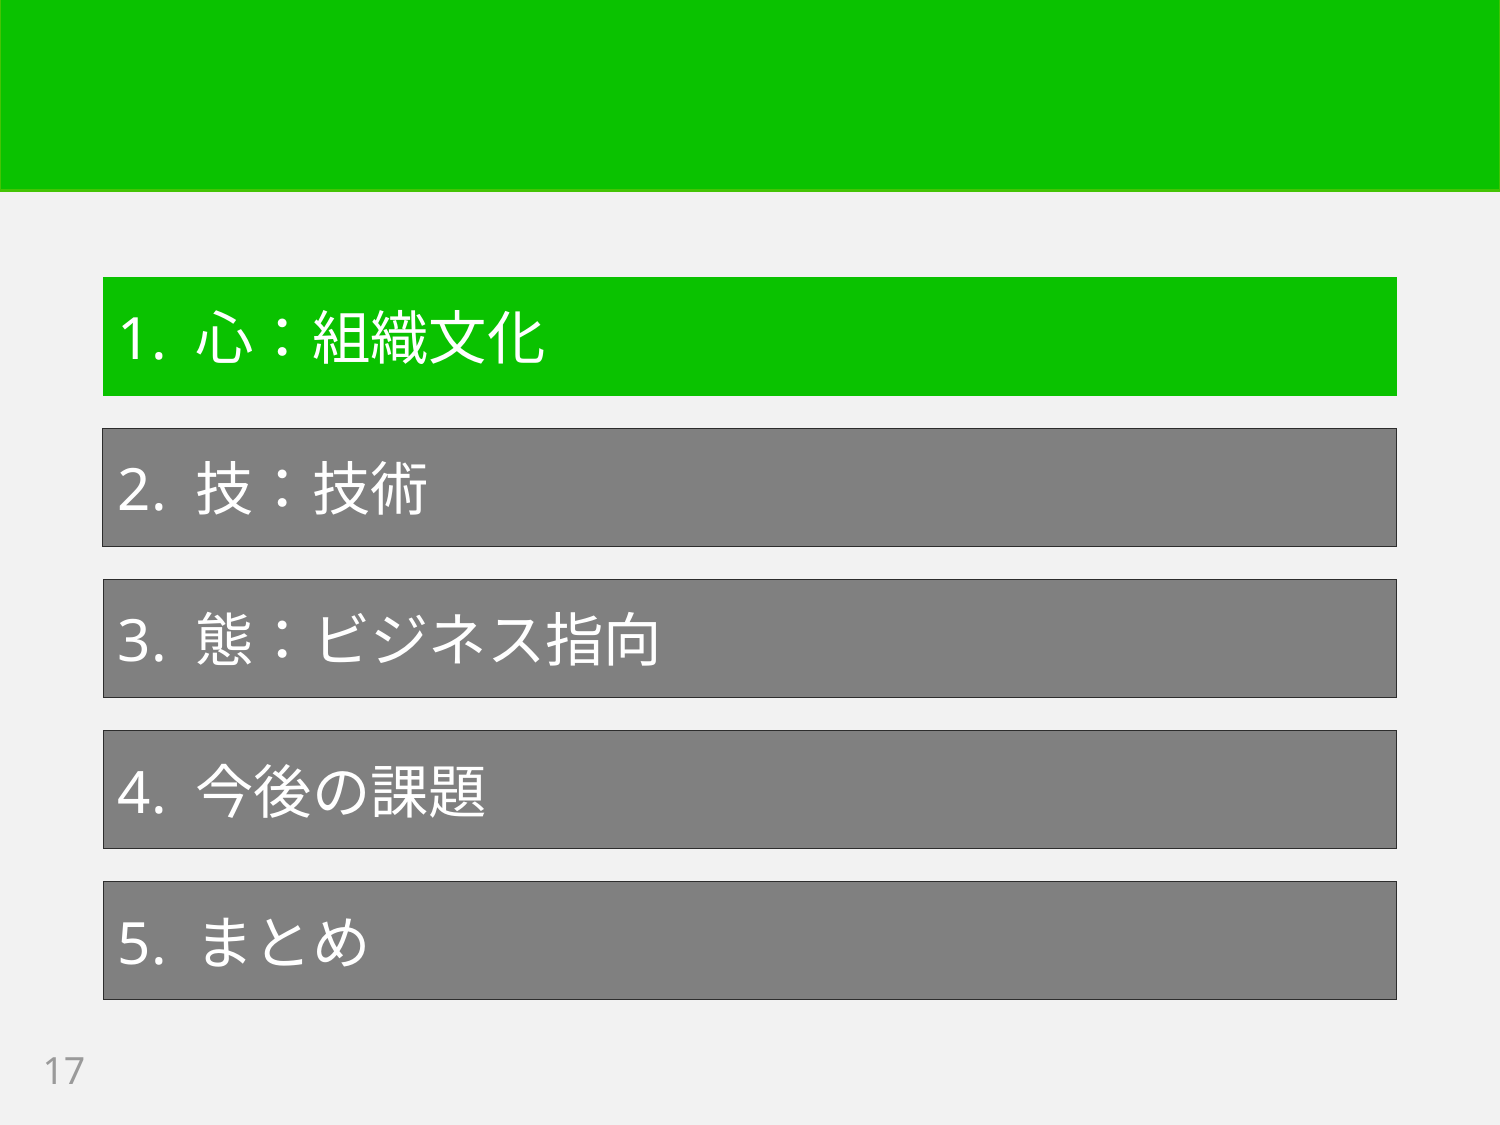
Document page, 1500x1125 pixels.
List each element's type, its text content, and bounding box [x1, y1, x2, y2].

text_box 2. 技：技術 [102, 428, 1397, 547]
text_box 5. まとめ [103, 881, 1397, 1000]
text_box 3. 態：ビジネス指向 [103, 579, 1397, 698]
text_box 1. 心：組織文化 [103, 277, 1397, 396]
slide_number 17 [27, 1042, 146, 1102]
text_box 4. 今後の課題 [103, 730, 1397, 849]
